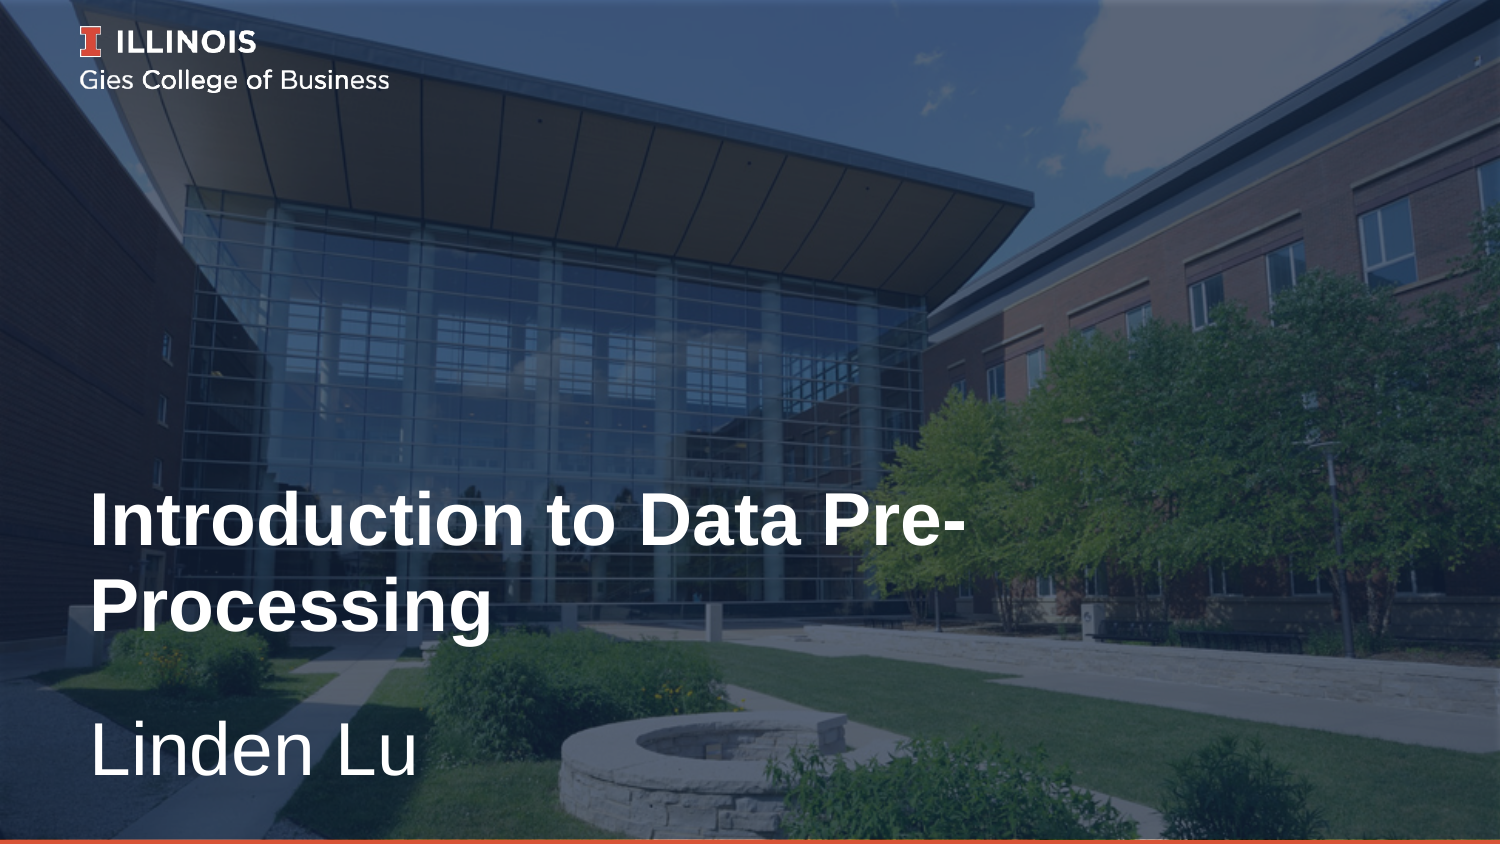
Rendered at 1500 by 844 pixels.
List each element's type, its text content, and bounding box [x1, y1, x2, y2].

title Introduction to Data Pre-Processing [75, 436, 1259, 685]
picture [80, 26, 389, 93]
list Linden Lu [75, 685, 1259, 806]
